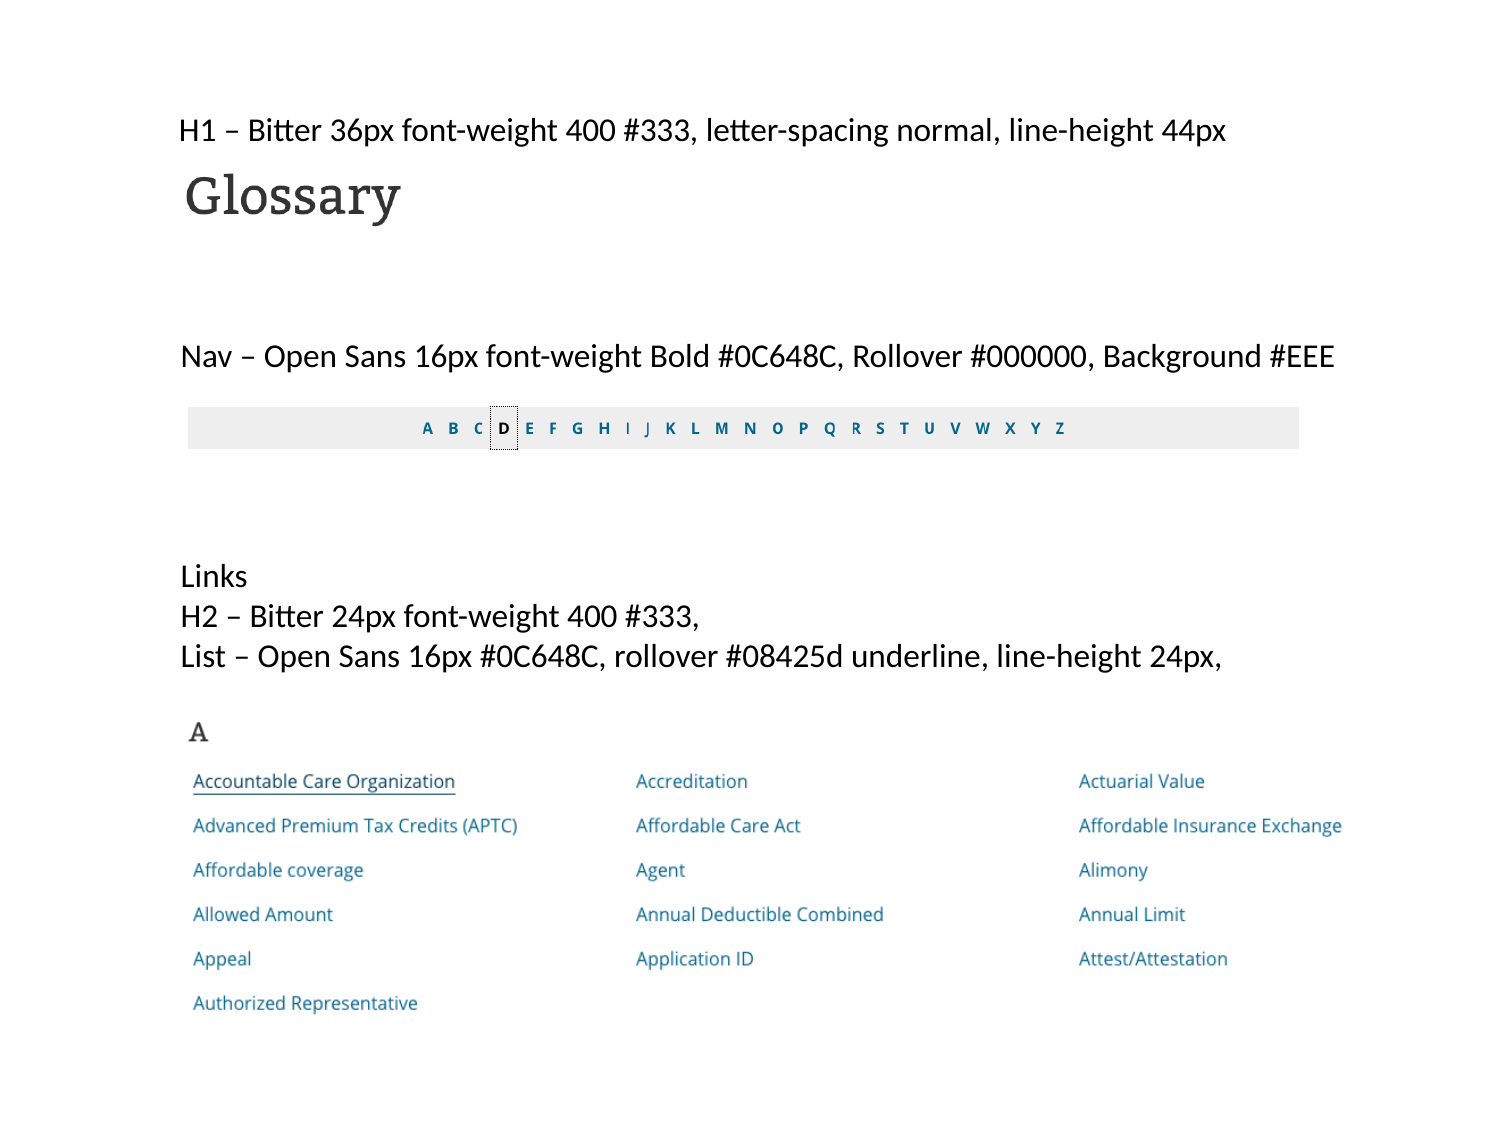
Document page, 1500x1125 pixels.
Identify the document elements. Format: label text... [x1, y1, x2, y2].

text_box Nav – Open Sans 16px font-weight Bold #0C648C, Rollover #000000, Background #EEE [173, 327, 1388, 383]
text_box H1 – Bitter 36px font-weight 400 #333, letter-spacing normal, line-height 44px [171, 100, 1387, 156]
picture [179, 396, 1321, 467]
text_box Links H2 – Bitter 24px font-weight 400 #333, List – Open Sans 16px #0C648C, rollover #08425d underline, line-height 24px, [173, 546, 1500, 682]
picture [141, 696, 1430, 1052]
picture [171, 157, 414, 239]
